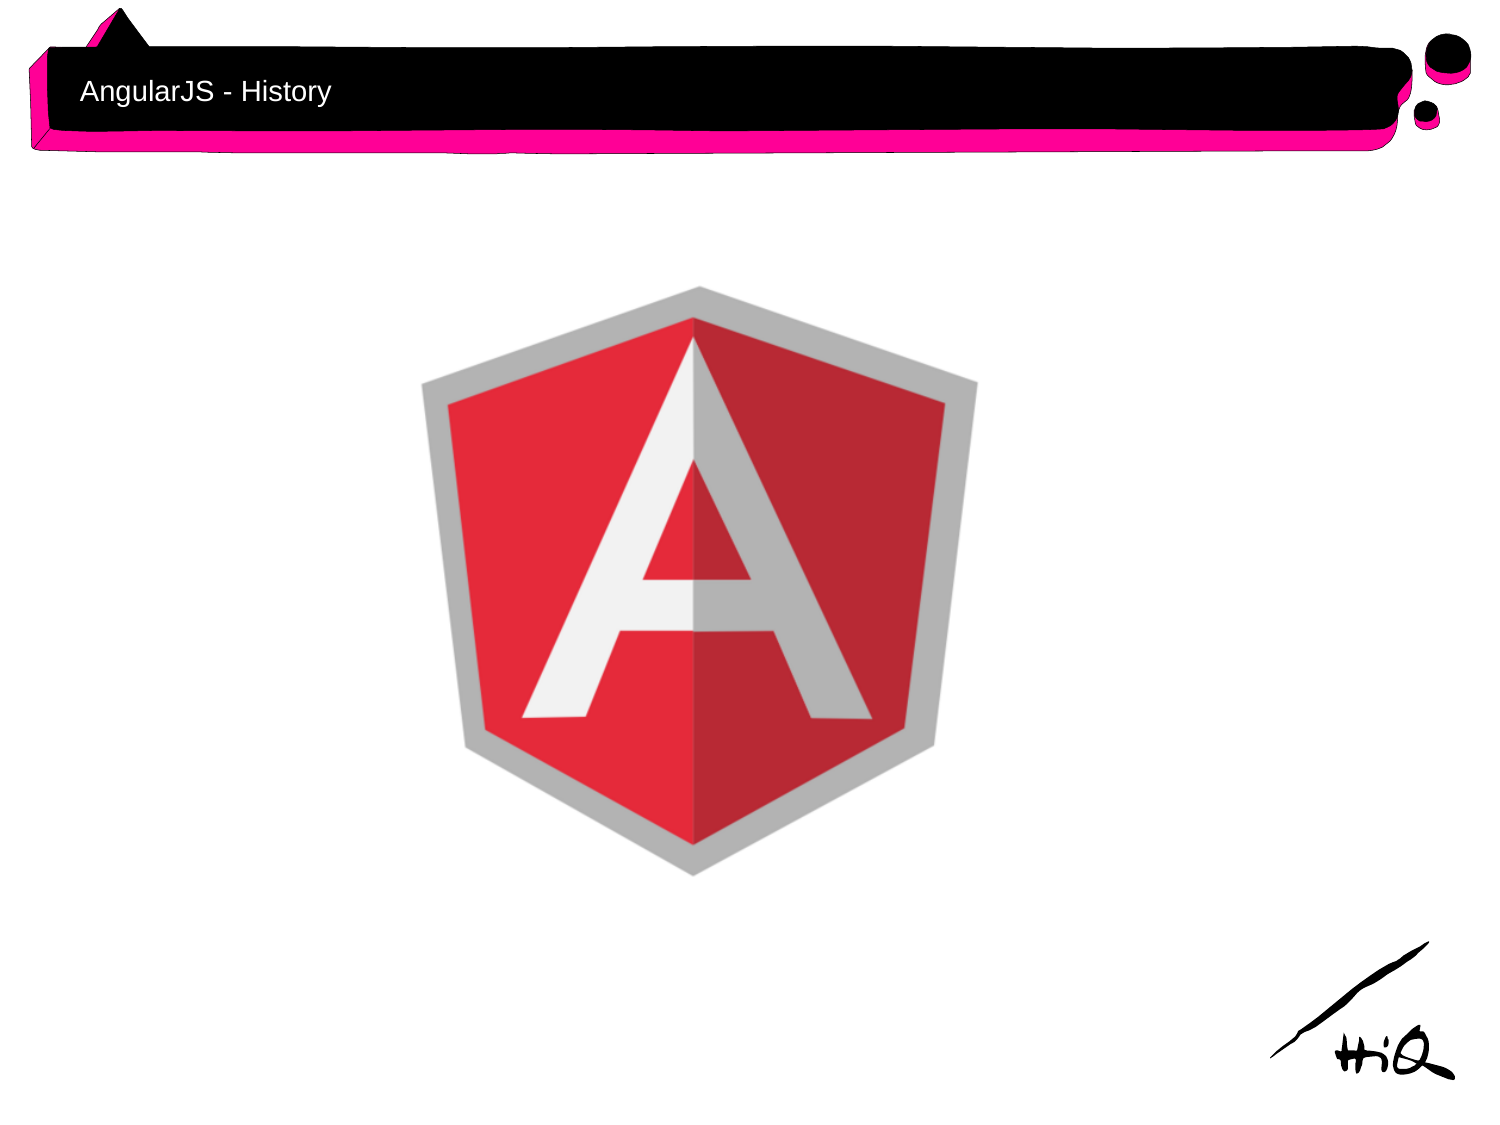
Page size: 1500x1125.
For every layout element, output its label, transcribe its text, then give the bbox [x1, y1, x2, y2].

title AngularJS - History [64, 54, 1365, 126]
text_box [399, 283, 995, 879]
